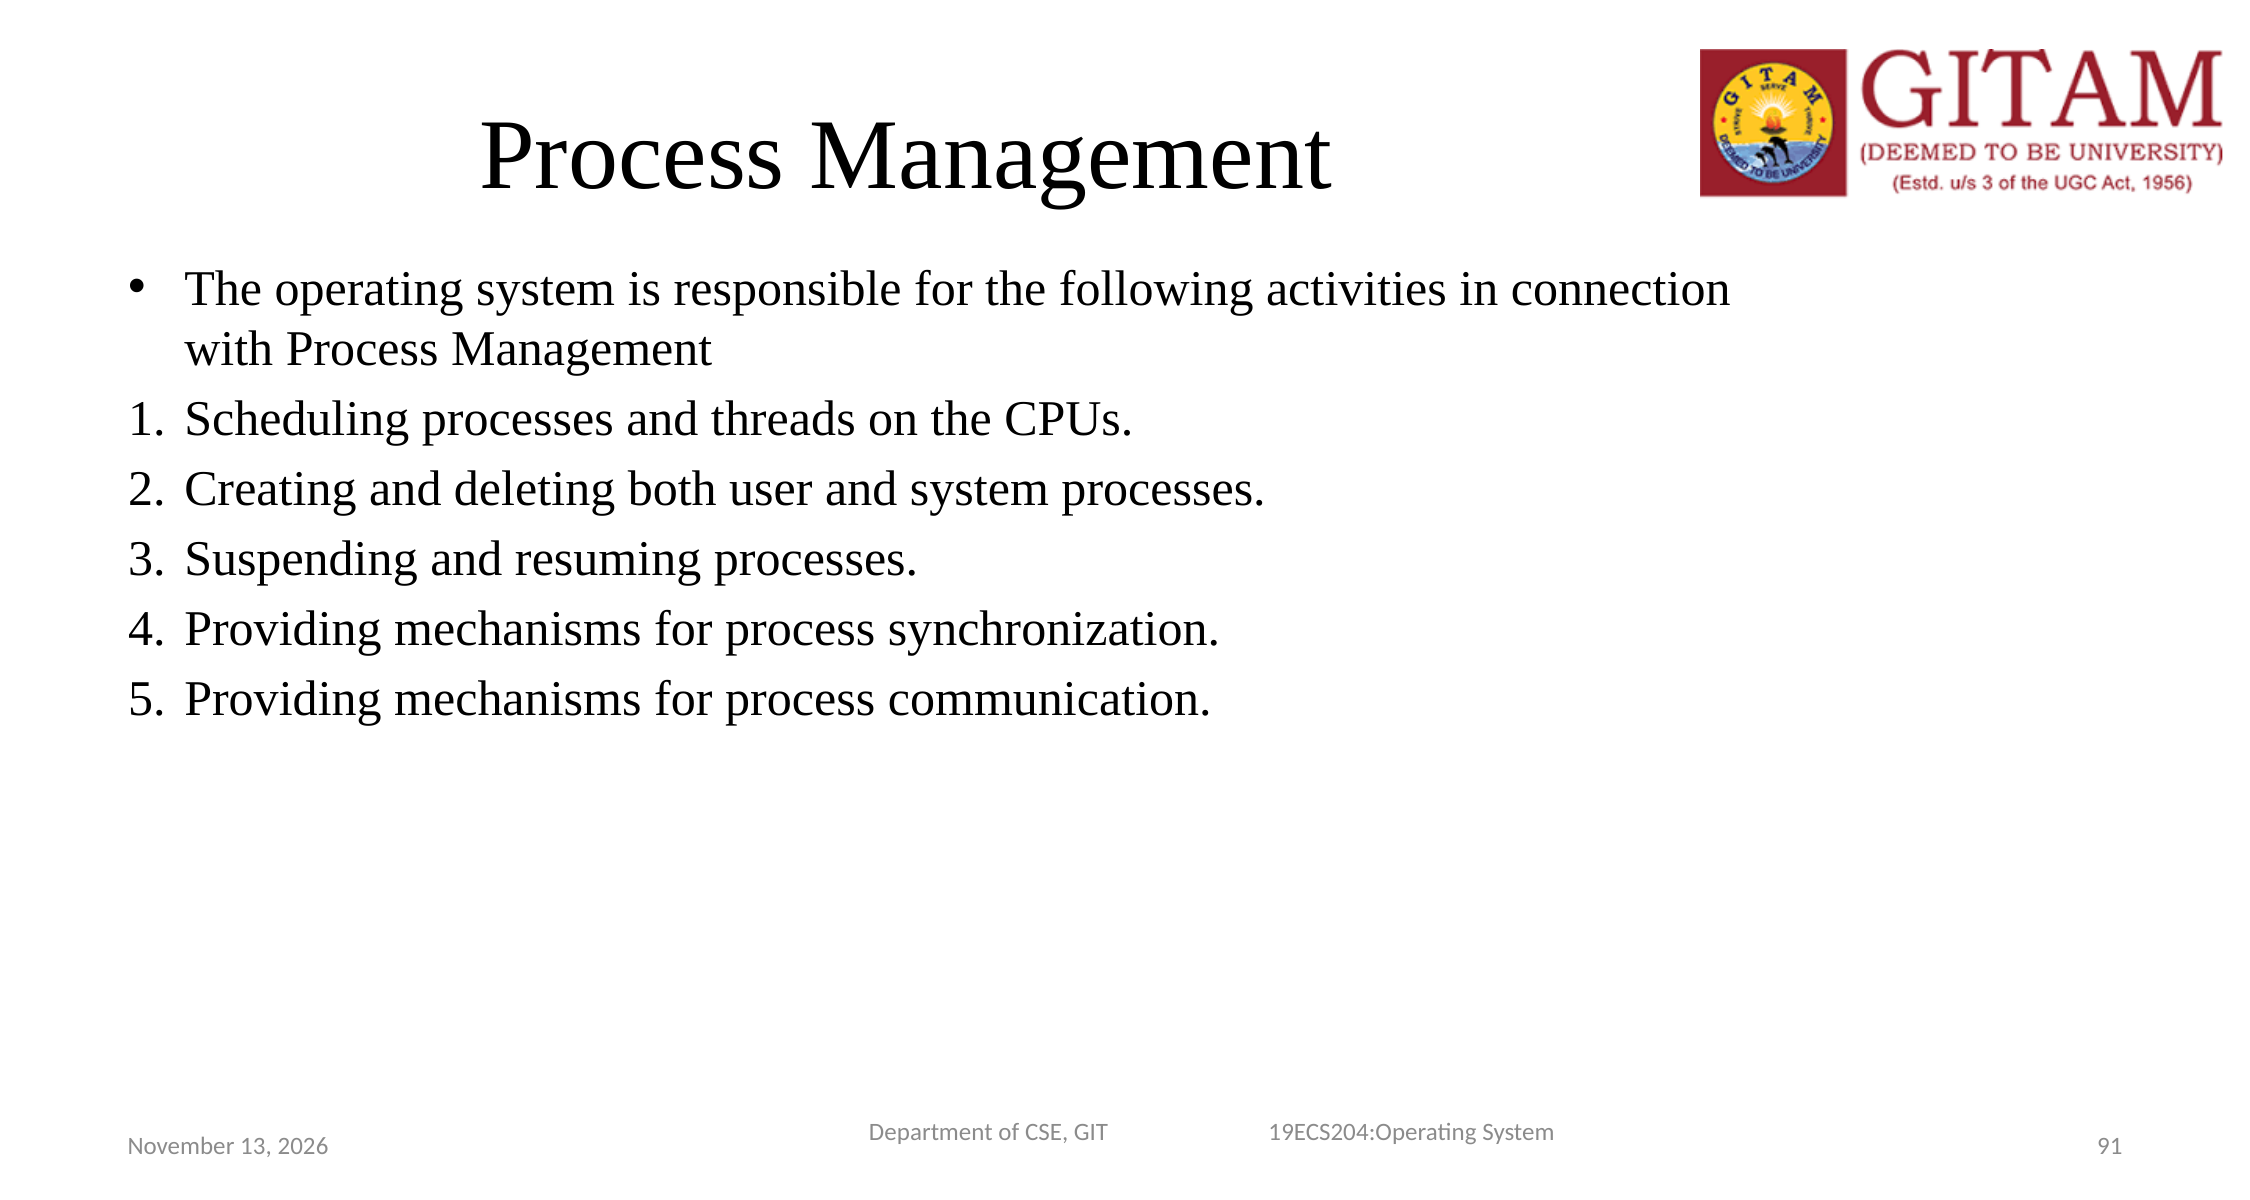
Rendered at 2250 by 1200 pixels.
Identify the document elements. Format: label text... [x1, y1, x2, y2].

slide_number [112, 1112, 638, 1177]
title Process Management [112, 48, 1700, 249]
slide_number 91 [1612, 1112, 2138, 1177]
footer Department of CSE, GIT 19ECS204:Operating System [759, 1113, 1666, 1177]
list The operating system is responsible for the following activities in connection with Process Management Scheduling processes and threads on the CPUs. Creating and deleting both user and system processes. Suspending and resuming processes. Providing mechanisms for process synchronization. Providing mechanisms for process communication. [113, 248, 1800, 1112]
picture [1699, 49, 2235, 201]
